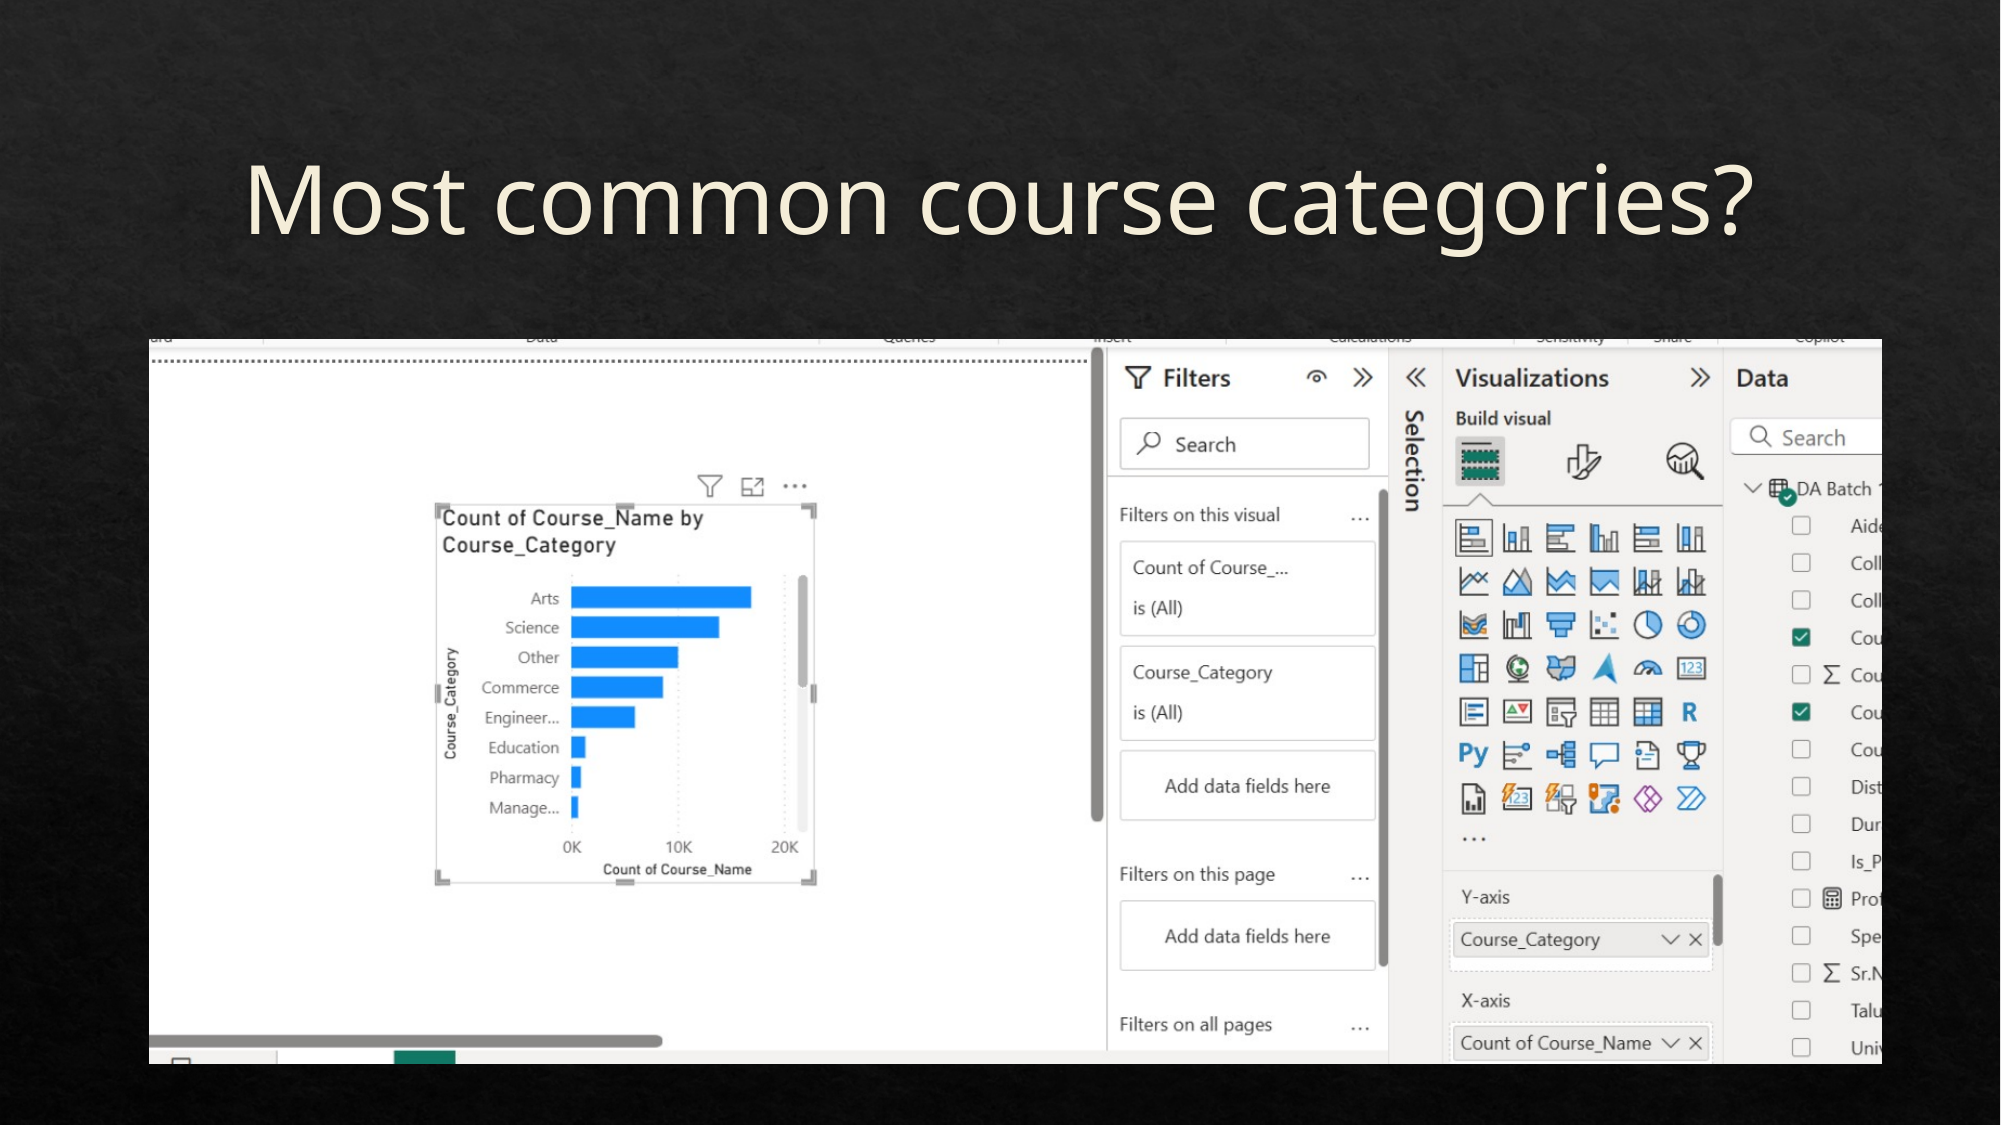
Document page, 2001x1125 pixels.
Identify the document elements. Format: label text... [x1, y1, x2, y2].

title Most common course categories? [149, 99, 1849, 307]
picture [149, 339, 1882, 1064]
